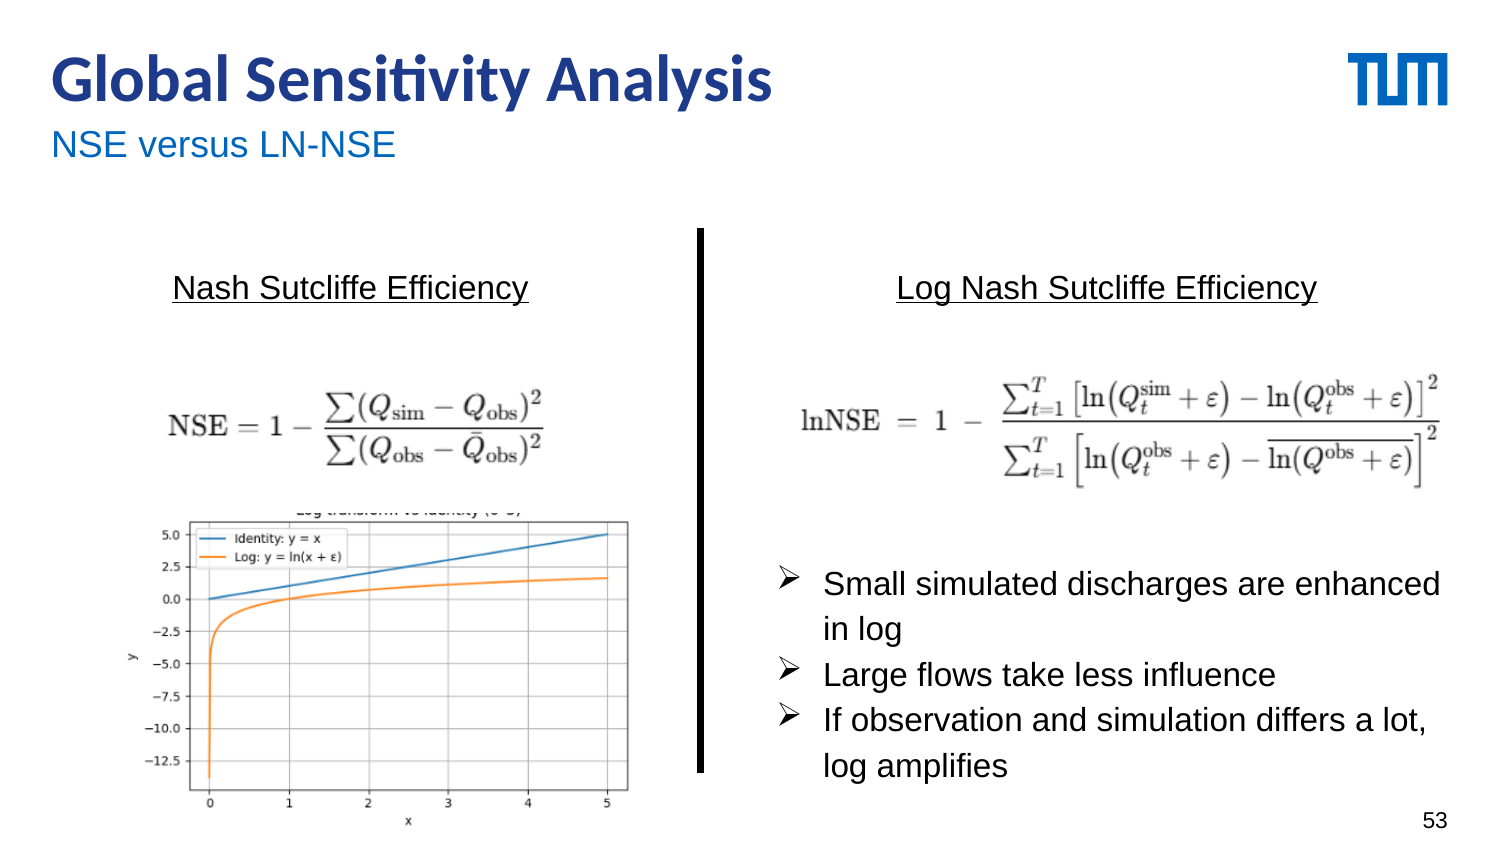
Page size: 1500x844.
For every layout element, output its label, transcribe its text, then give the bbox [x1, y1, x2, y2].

title Global Sensitivity Analysis [50, 47, 1448, 111]
slide_number 53 [1111, 796, 1448, 842]
picture [136, 357, 604, 497]
text_box Log Nash Sutcliffe Efficiency [896, 260, 1348, 307]
list NSE versus LN-NSE [51, 112, 1447, 165]
picture [796, 367, 1448, 492]
text_box Small simulated discharges are enhanced in log Large flows take less influence If observation and simulation differs a lot, log amplifies [776, 556, 1447, 830]
text_box Nash Sutcliffe Efficiency [172, 260, 568, 307]
picture [122, 513, 652, 832]
